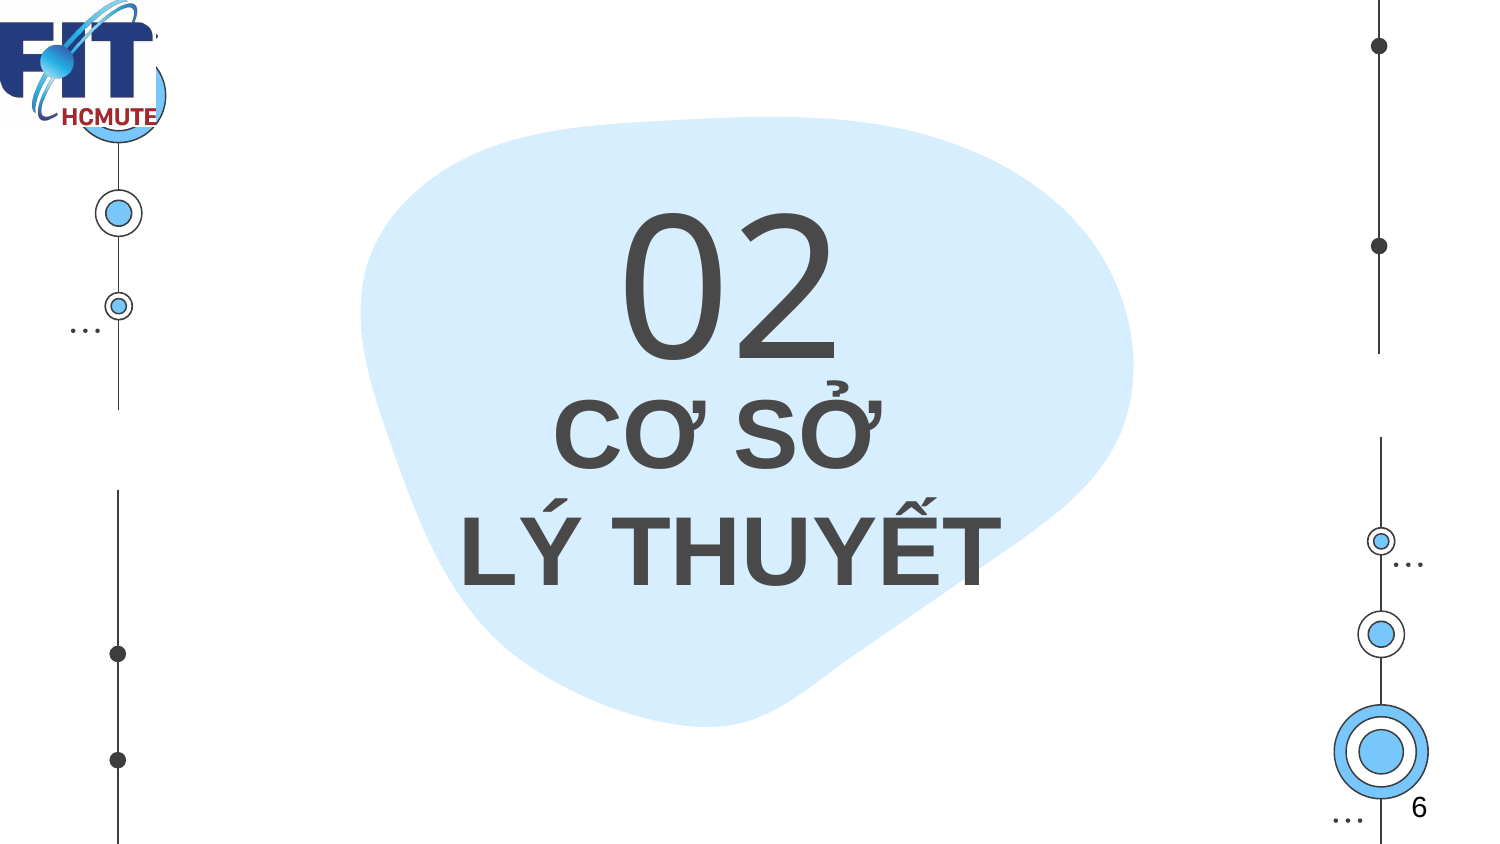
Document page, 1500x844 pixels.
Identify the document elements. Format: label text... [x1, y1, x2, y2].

title 02 [487, 190, 975, 366]
picture [0, 0, 156, 128]
title CƠ SỞ LÝ THUYẾT [436, 421, 1026, 554]
text_box 6 [1396, 781, 1500, 831]
